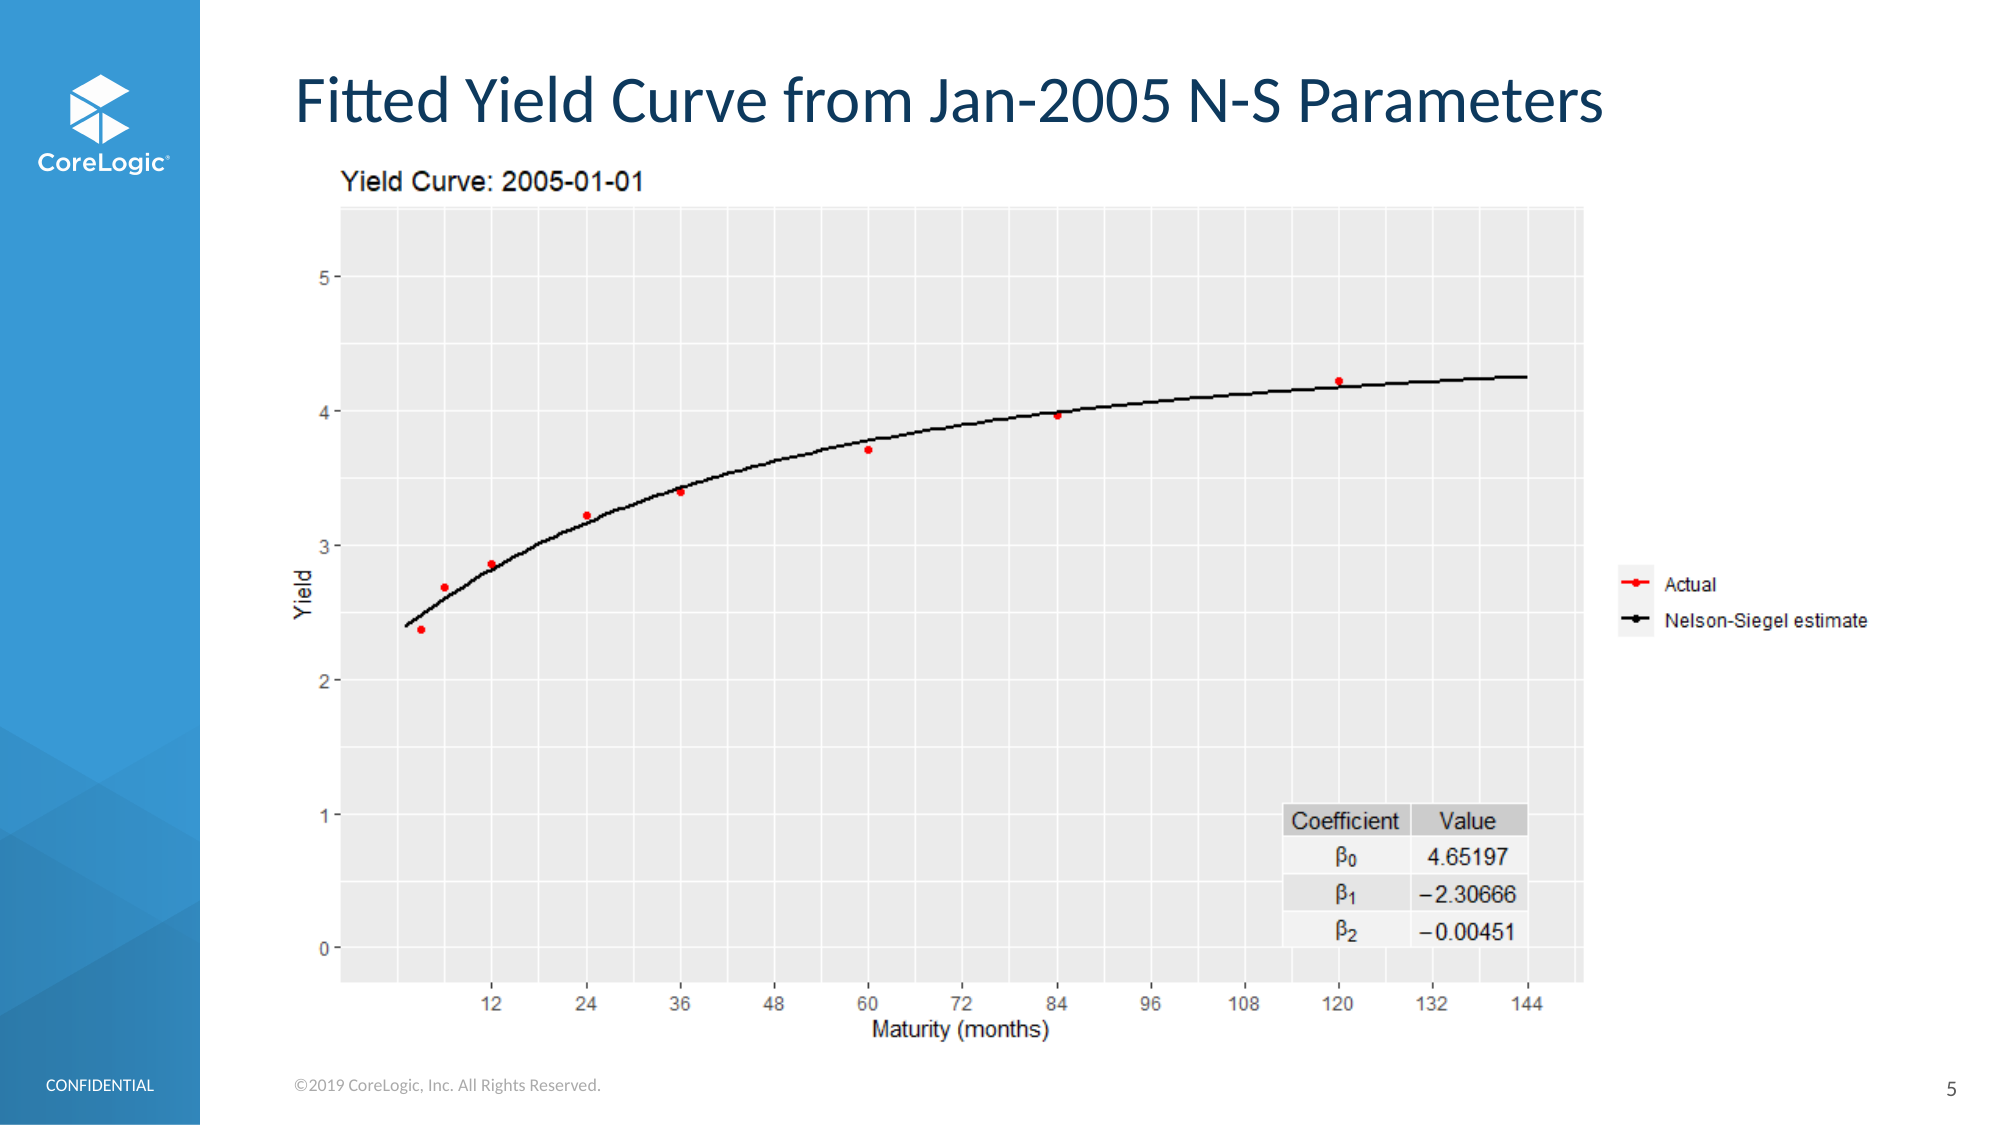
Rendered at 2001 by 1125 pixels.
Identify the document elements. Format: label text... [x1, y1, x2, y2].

picture [280, 157, 1892, 1053]
picture [0, 0, 200, 1125]
slide_number 5 [1863, 1066, 1973, 1109]
title Fitted Yield Curve from Jan-2005 N-S Parameters [280, 56, 1922, 145]
